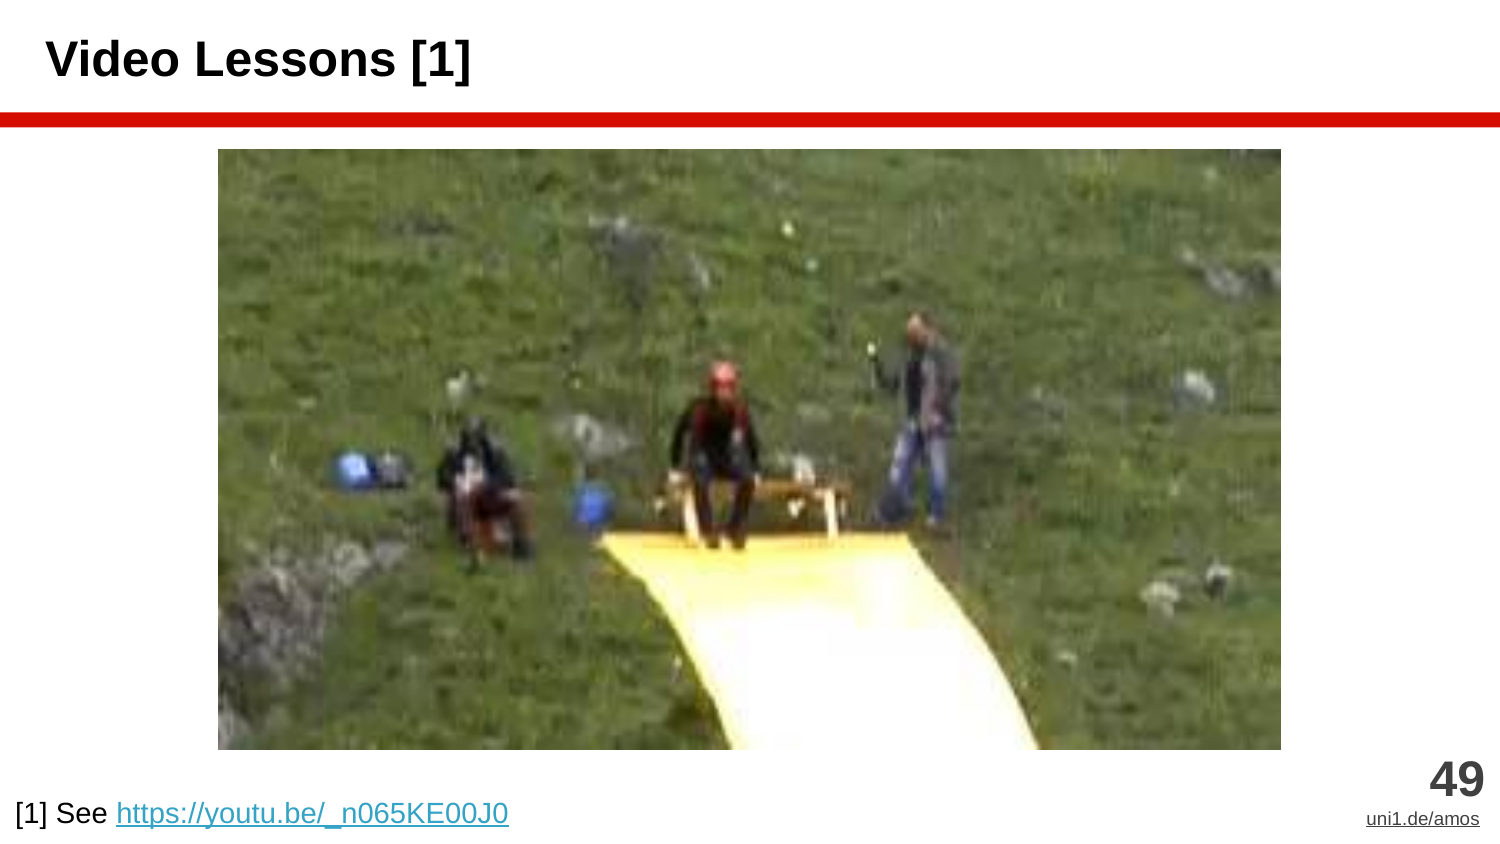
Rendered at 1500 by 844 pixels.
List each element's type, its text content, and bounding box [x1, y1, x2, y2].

picture [218, 149, 1282, 751]
slide_number ‹#› uni1.de/amos [1200, 693, 1500, 844]
text_box [1] See https://youtu.be/_n065KE00J0 [0, 694, 1200, 844]
title Video Lessons [1] [0, 0, 1500, 113]
